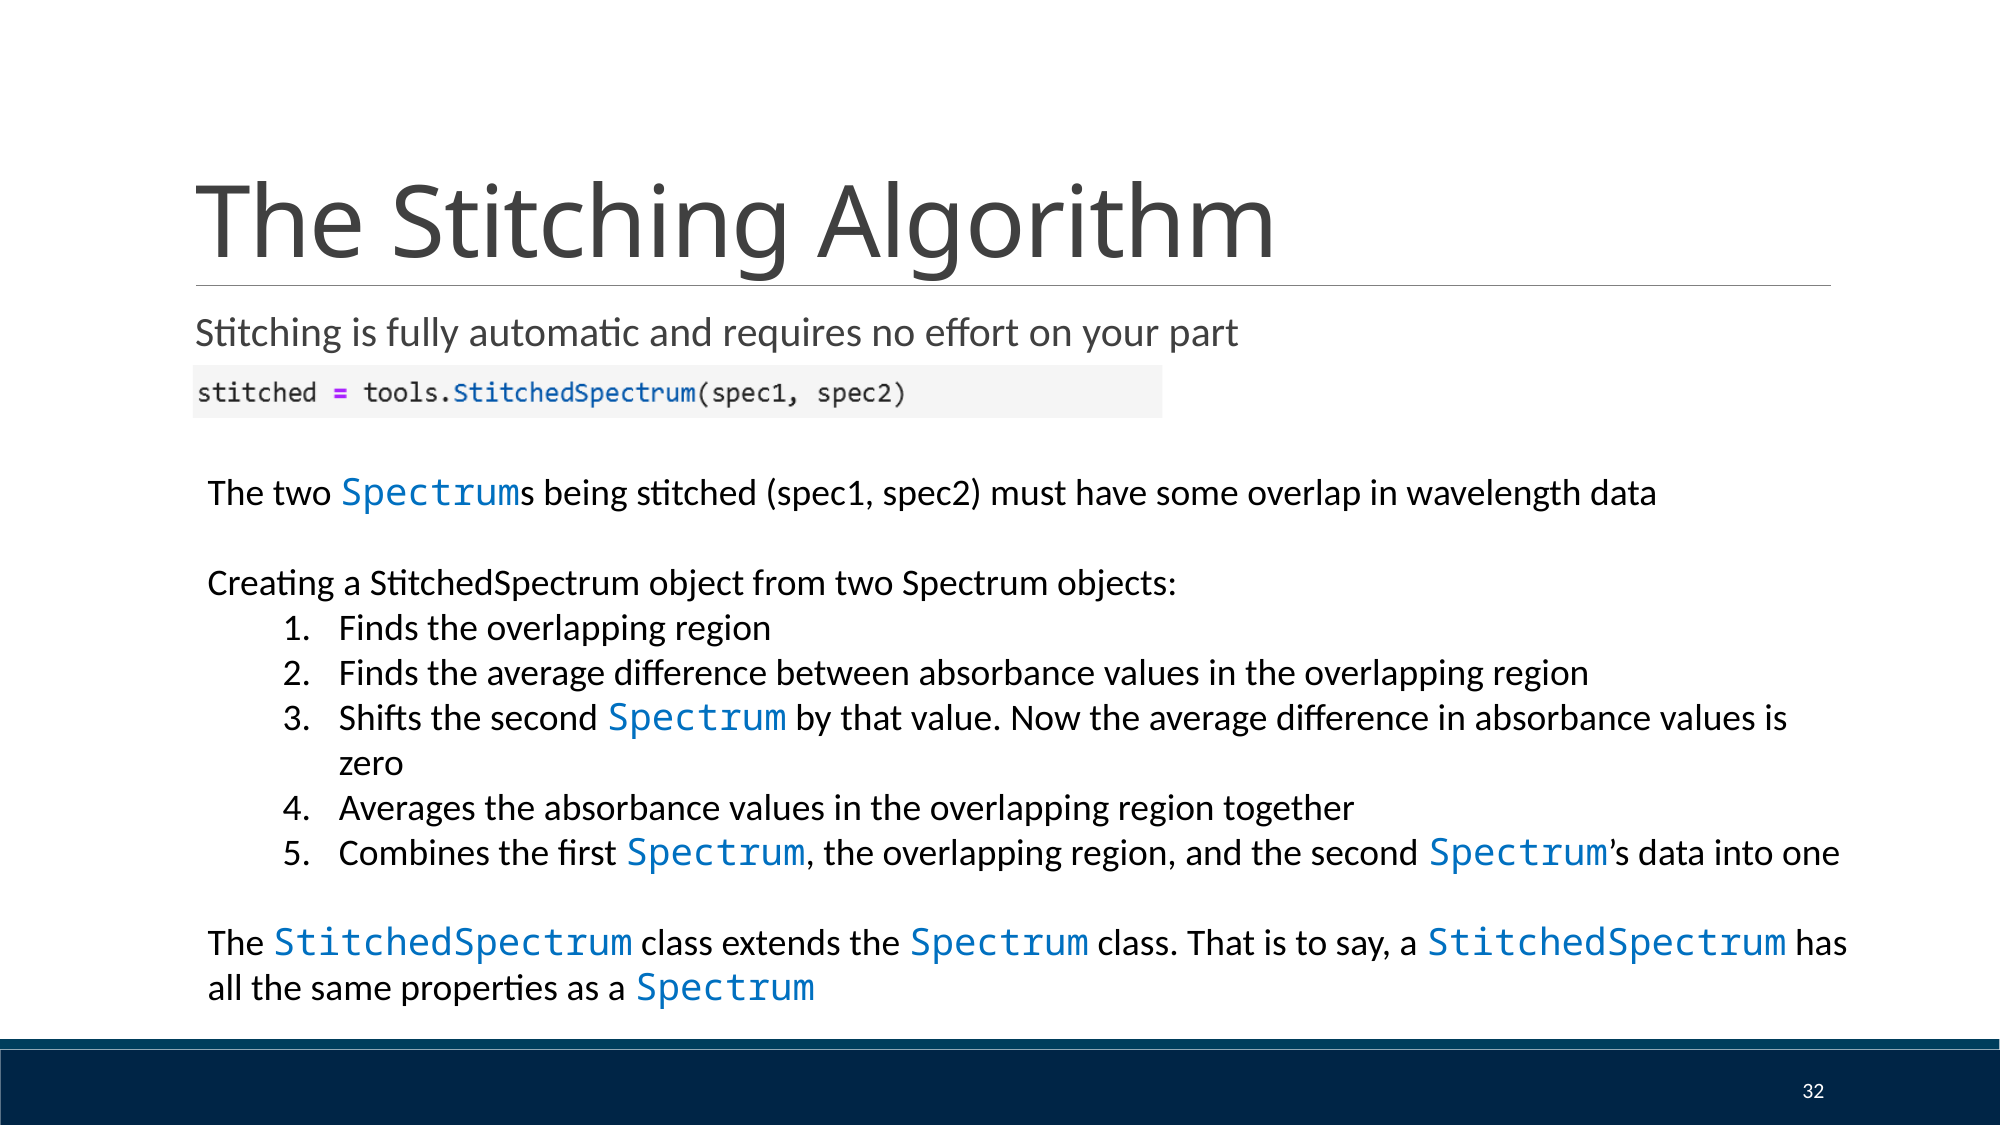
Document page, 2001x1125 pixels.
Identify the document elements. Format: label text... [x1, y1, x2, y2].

text_box The two Spectrums being stitched (spec1, spec2) must have some overlap in wavelength data Creating a StitchedSpectrum object from two Spectrum objects: Finds the overlapping region Finds the average difference between absorbance values in the overlapping region Shifts the second Spectrum by that value. Now the average difference in absorbance values is zero Averages the absorbance values in the overlapping region together Combines the first Spectrum, the overlapping region, and the second Spectrum’s data into one The StitchedSpectrum class extends the Spectrum class. That is to say, a StitchedSpectrum has all the same properties as a Spectrum [192, 460, 1872, 1016]
title The Stitching Algorithm [180, 47, 1830, 285]
slide_number 32 [1624, 1059, 1840, 1120]
list Stitching is fully automatic and requires no effort on your part [180, 302, 1830, 963]
picture [192, 365, 1163, 418]
